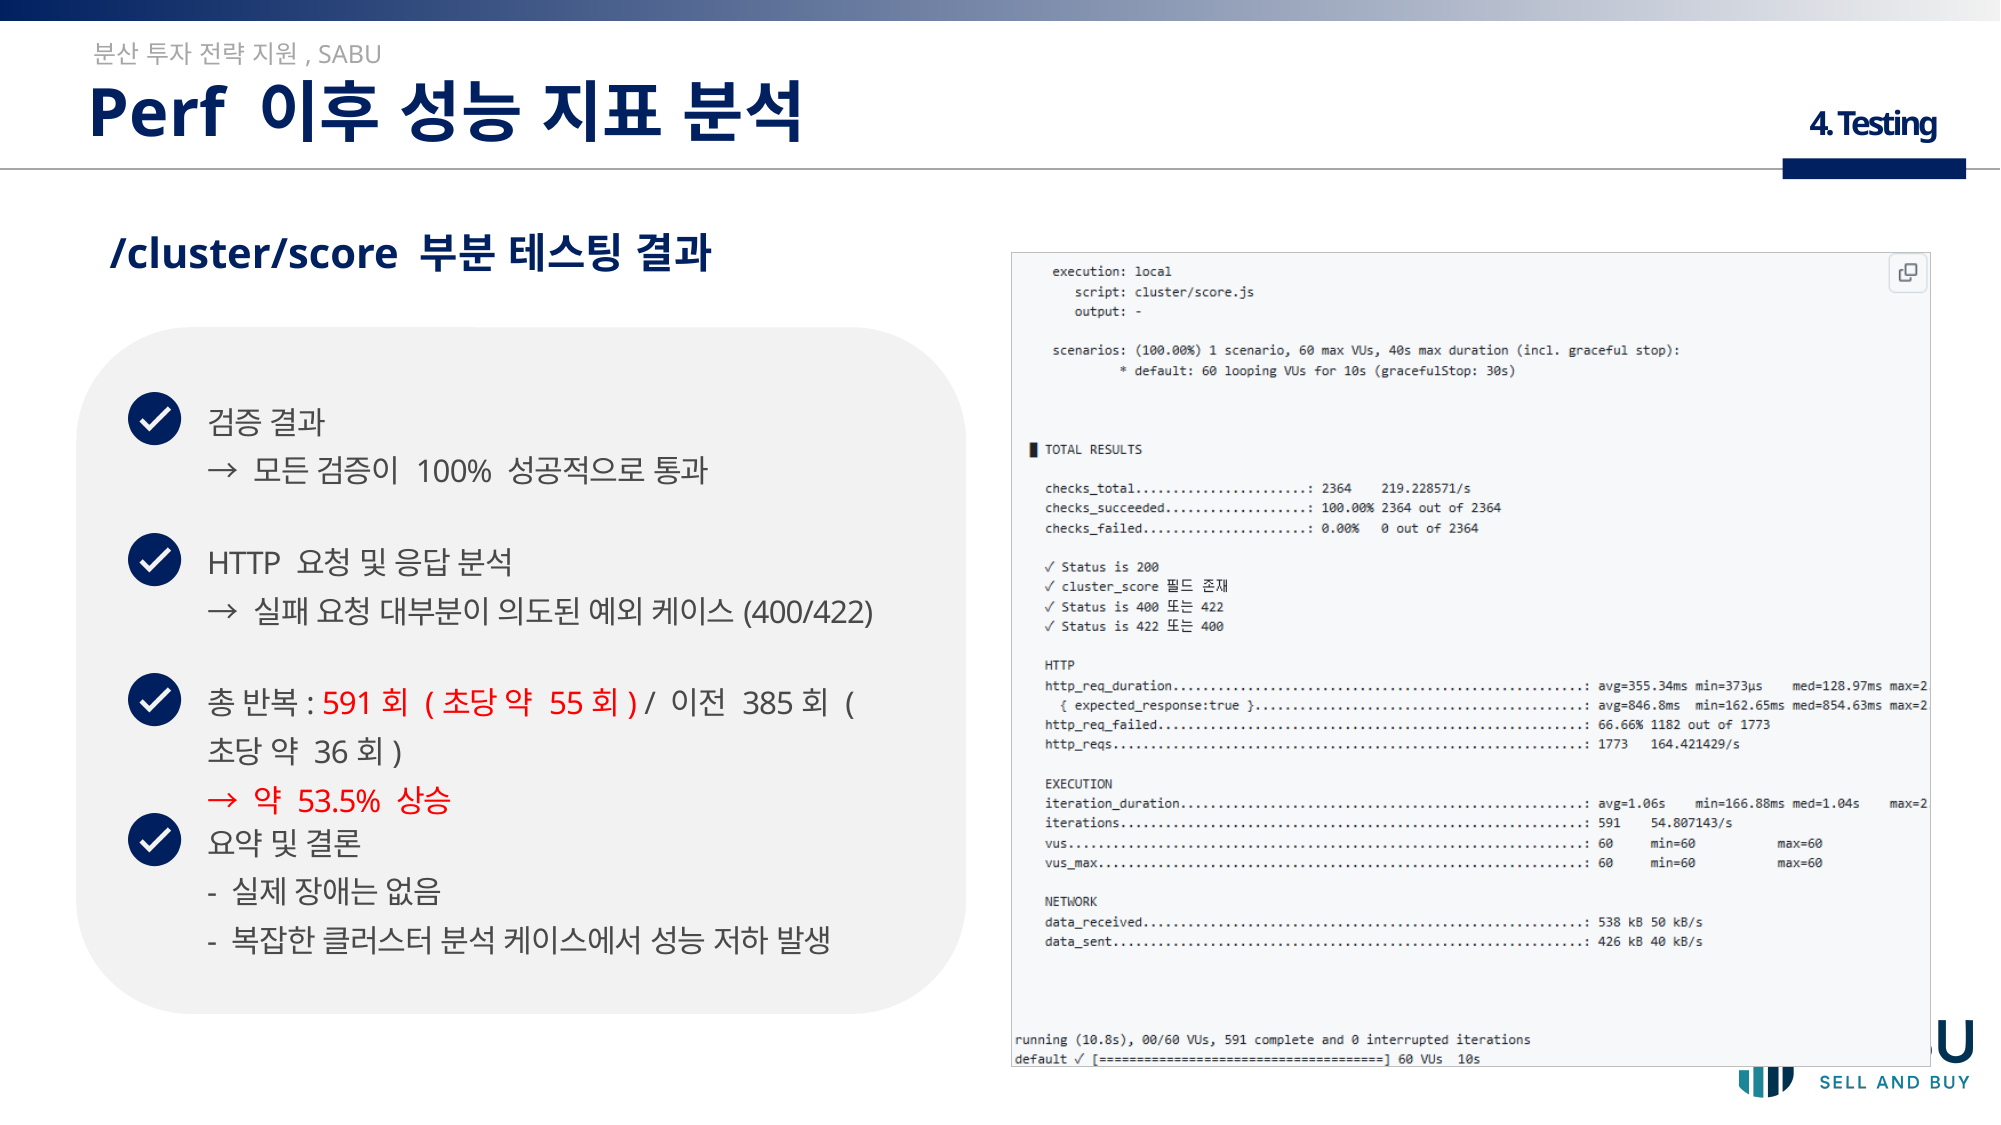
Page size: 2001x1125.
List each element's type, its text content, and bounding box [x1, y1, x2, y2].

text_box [121, 385, 907, 487]
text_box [121, 806, 914, 957]
text_box [0, 0, 2000, 22]
text_box Perf 이후 성능 지표 분석 [87, 70, 809, 151]
picture [1011, 251, 1973, 1098]
text_box [74, 325, 968, 1016]
text_box 분산 투자 전략 지원, SABU [94, 38, 407, 69]
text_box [1769, 101, 1979, 180]
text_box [121, 666, 907, 767]
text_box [121, 525, 907, 627]
text_box /cluster/score 부분 테스팅 결과 [109, 226, 831, 277]
